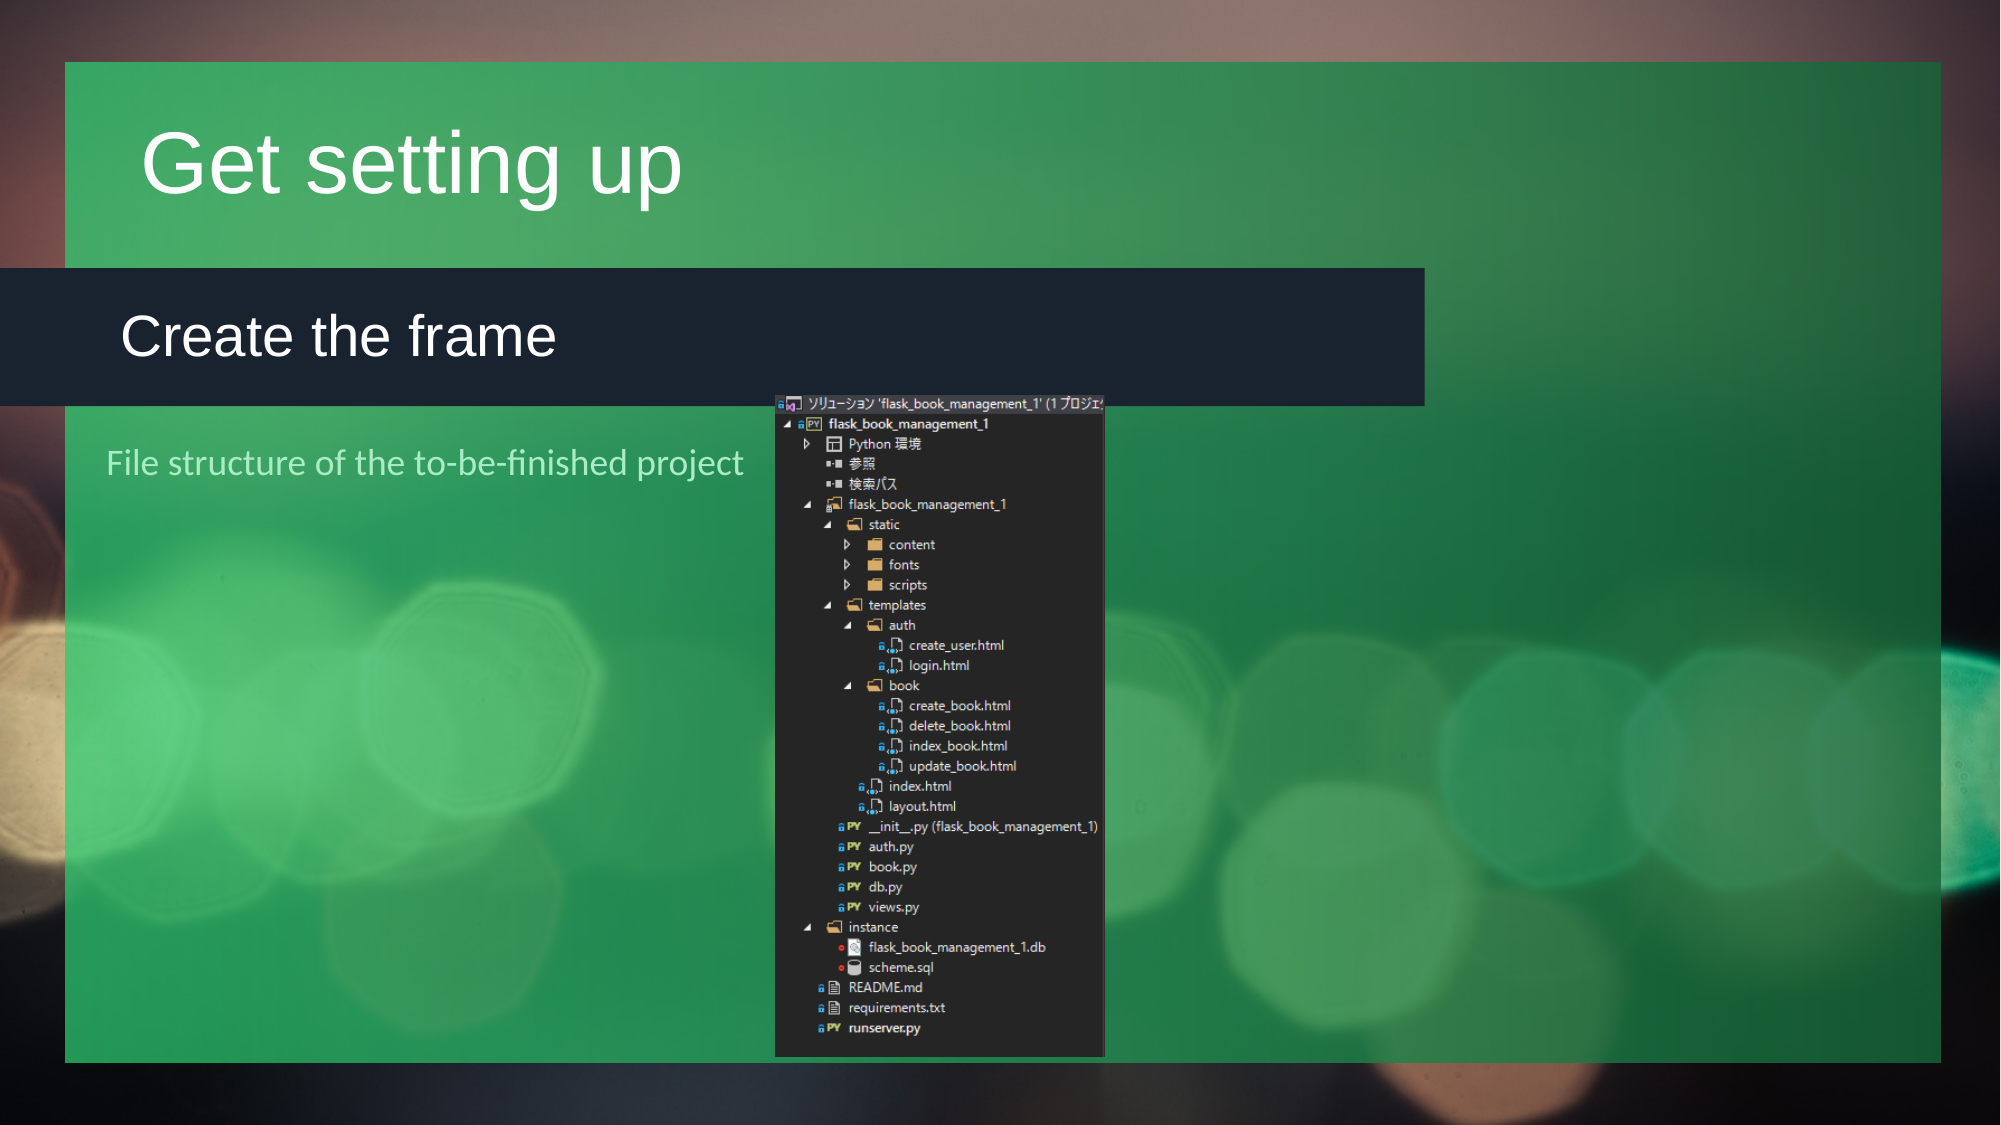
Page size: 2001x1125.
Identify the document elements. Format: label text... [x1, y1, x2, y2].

text_box File structure of the to-be-finished project [91, 430, 761, 491]
title Get setting up [87, 117, 1682, 214]
subtitle Create the frame [0, 268, 1425, 407]
picture [775, 395, 1105, 1057]
picture [0, 0, 2001, 1125]
